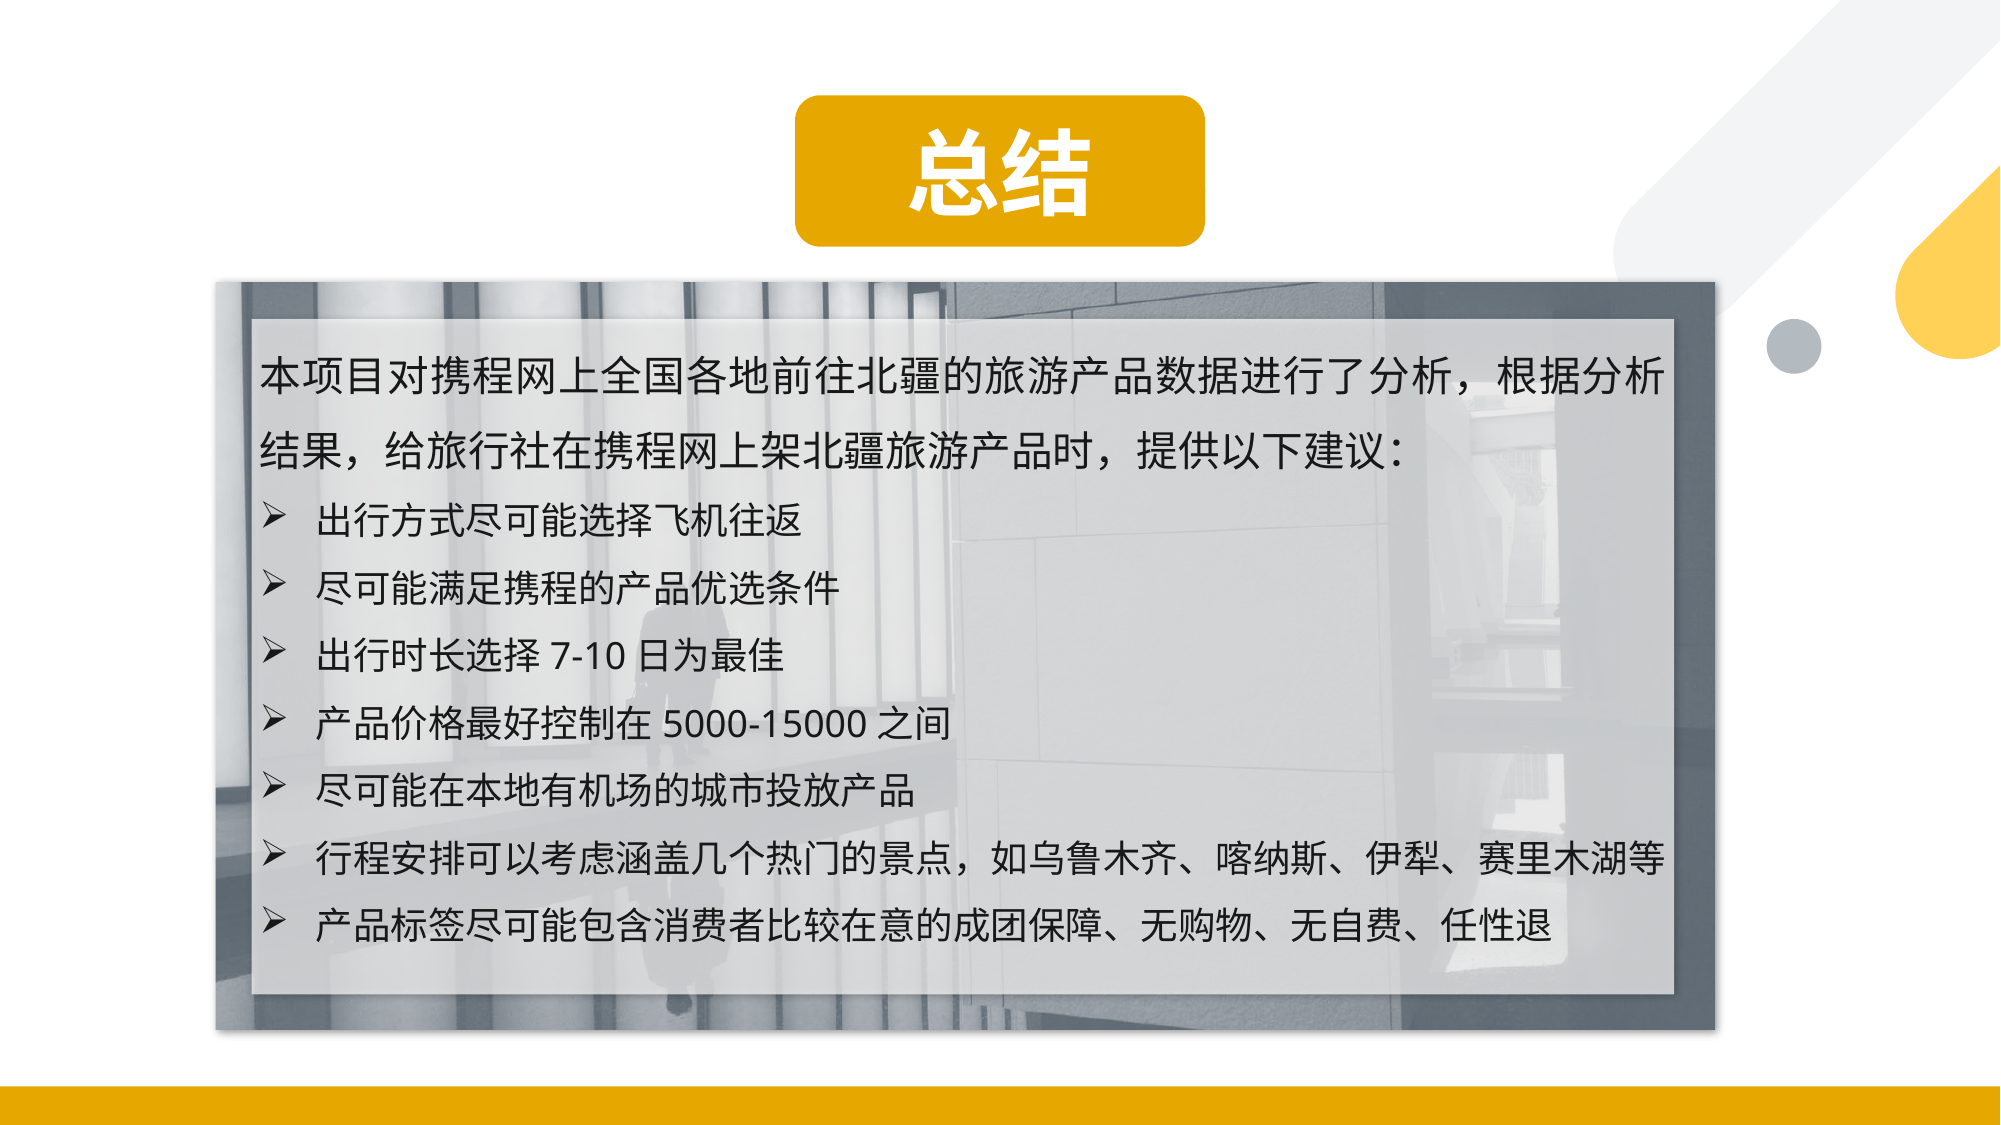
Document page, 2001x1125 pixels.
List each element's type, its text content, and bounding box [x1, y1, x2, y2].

text_box [1765, 317, 1823, 375]
text_box 总结 [793, 94, 1207, 248]
picture [215, 282, 1716, 1030]
